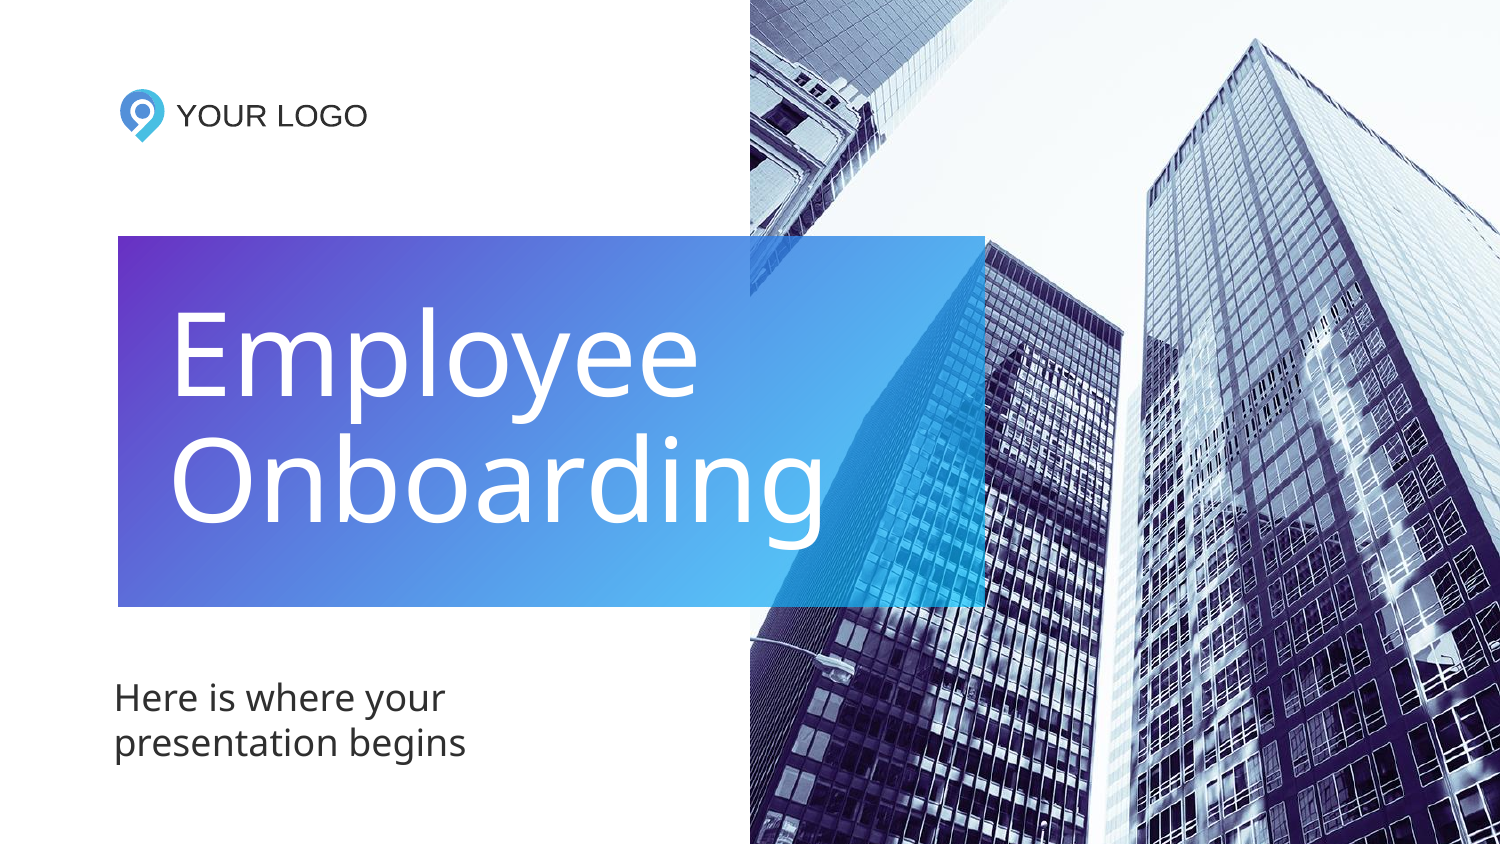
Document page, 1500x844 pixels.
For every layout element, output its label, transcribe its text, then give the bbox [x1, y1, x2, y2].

subtitle Here is where your presentation begins [98, 659, 686, 774]
title Employee Onboarding [152, 263, 744, 580]
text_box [117, 88, 367, 143]
text_box [118, 237, 744, 607]
picture [749, 0, 1500, 844]
